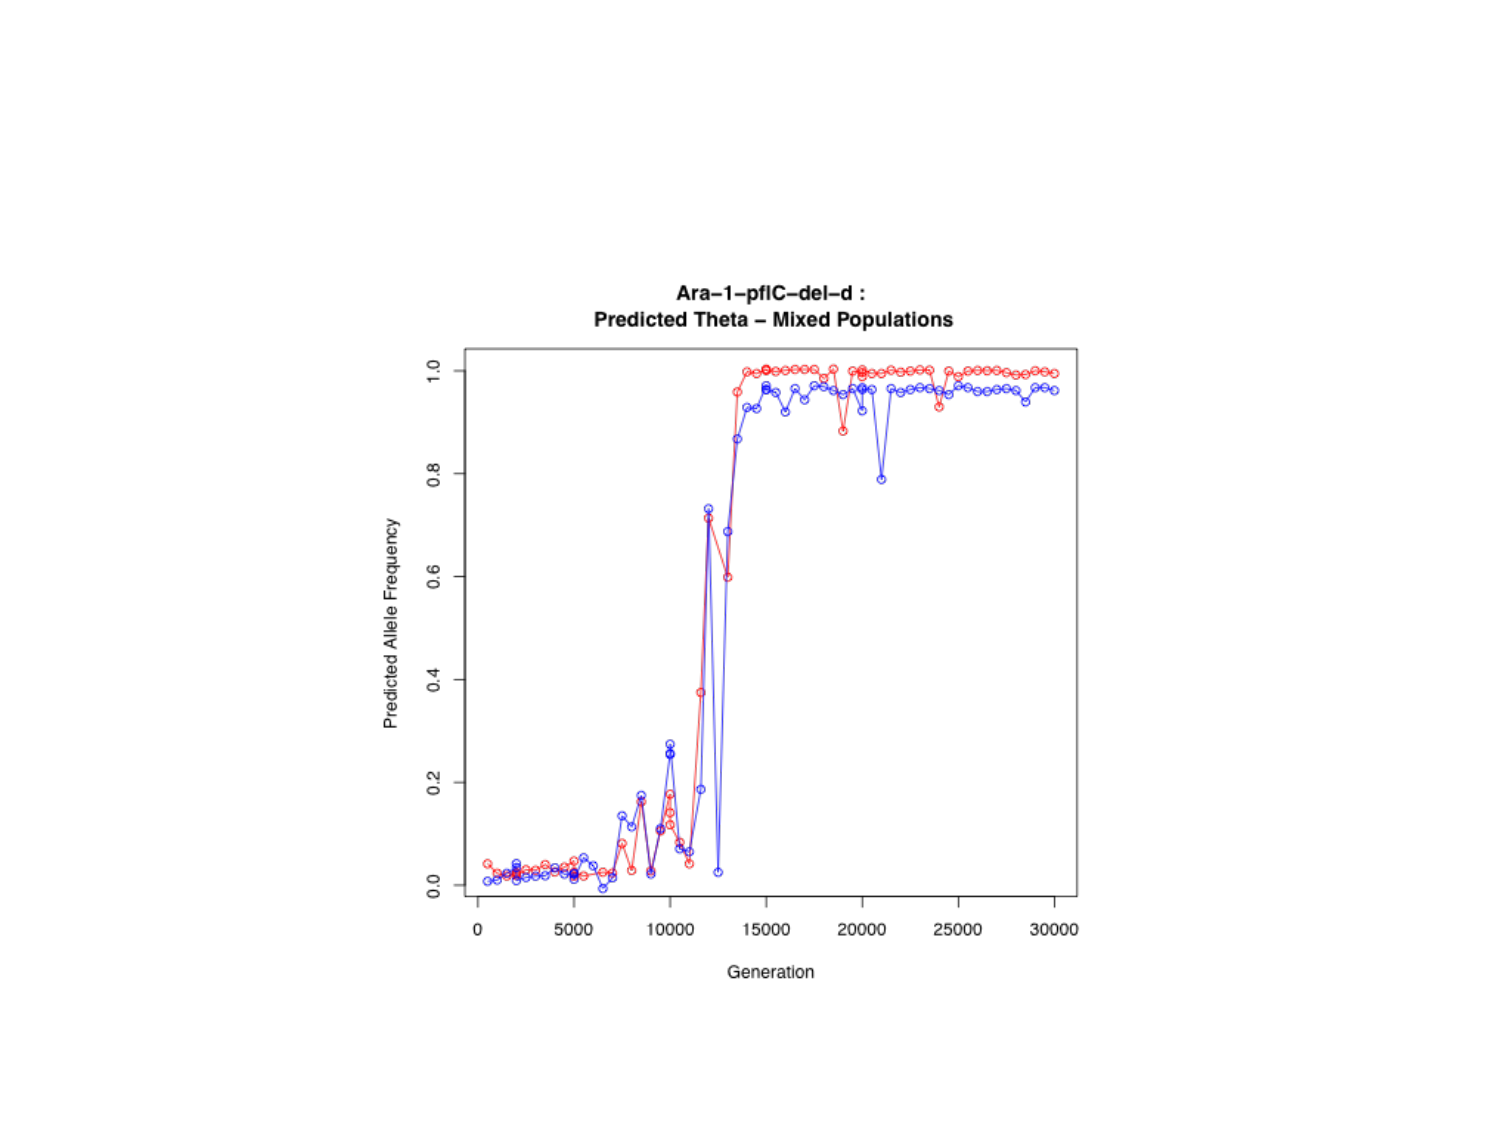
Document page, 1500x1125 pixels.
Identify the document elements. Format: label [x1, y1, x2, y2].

list [74, 262, 1426, 1006]
